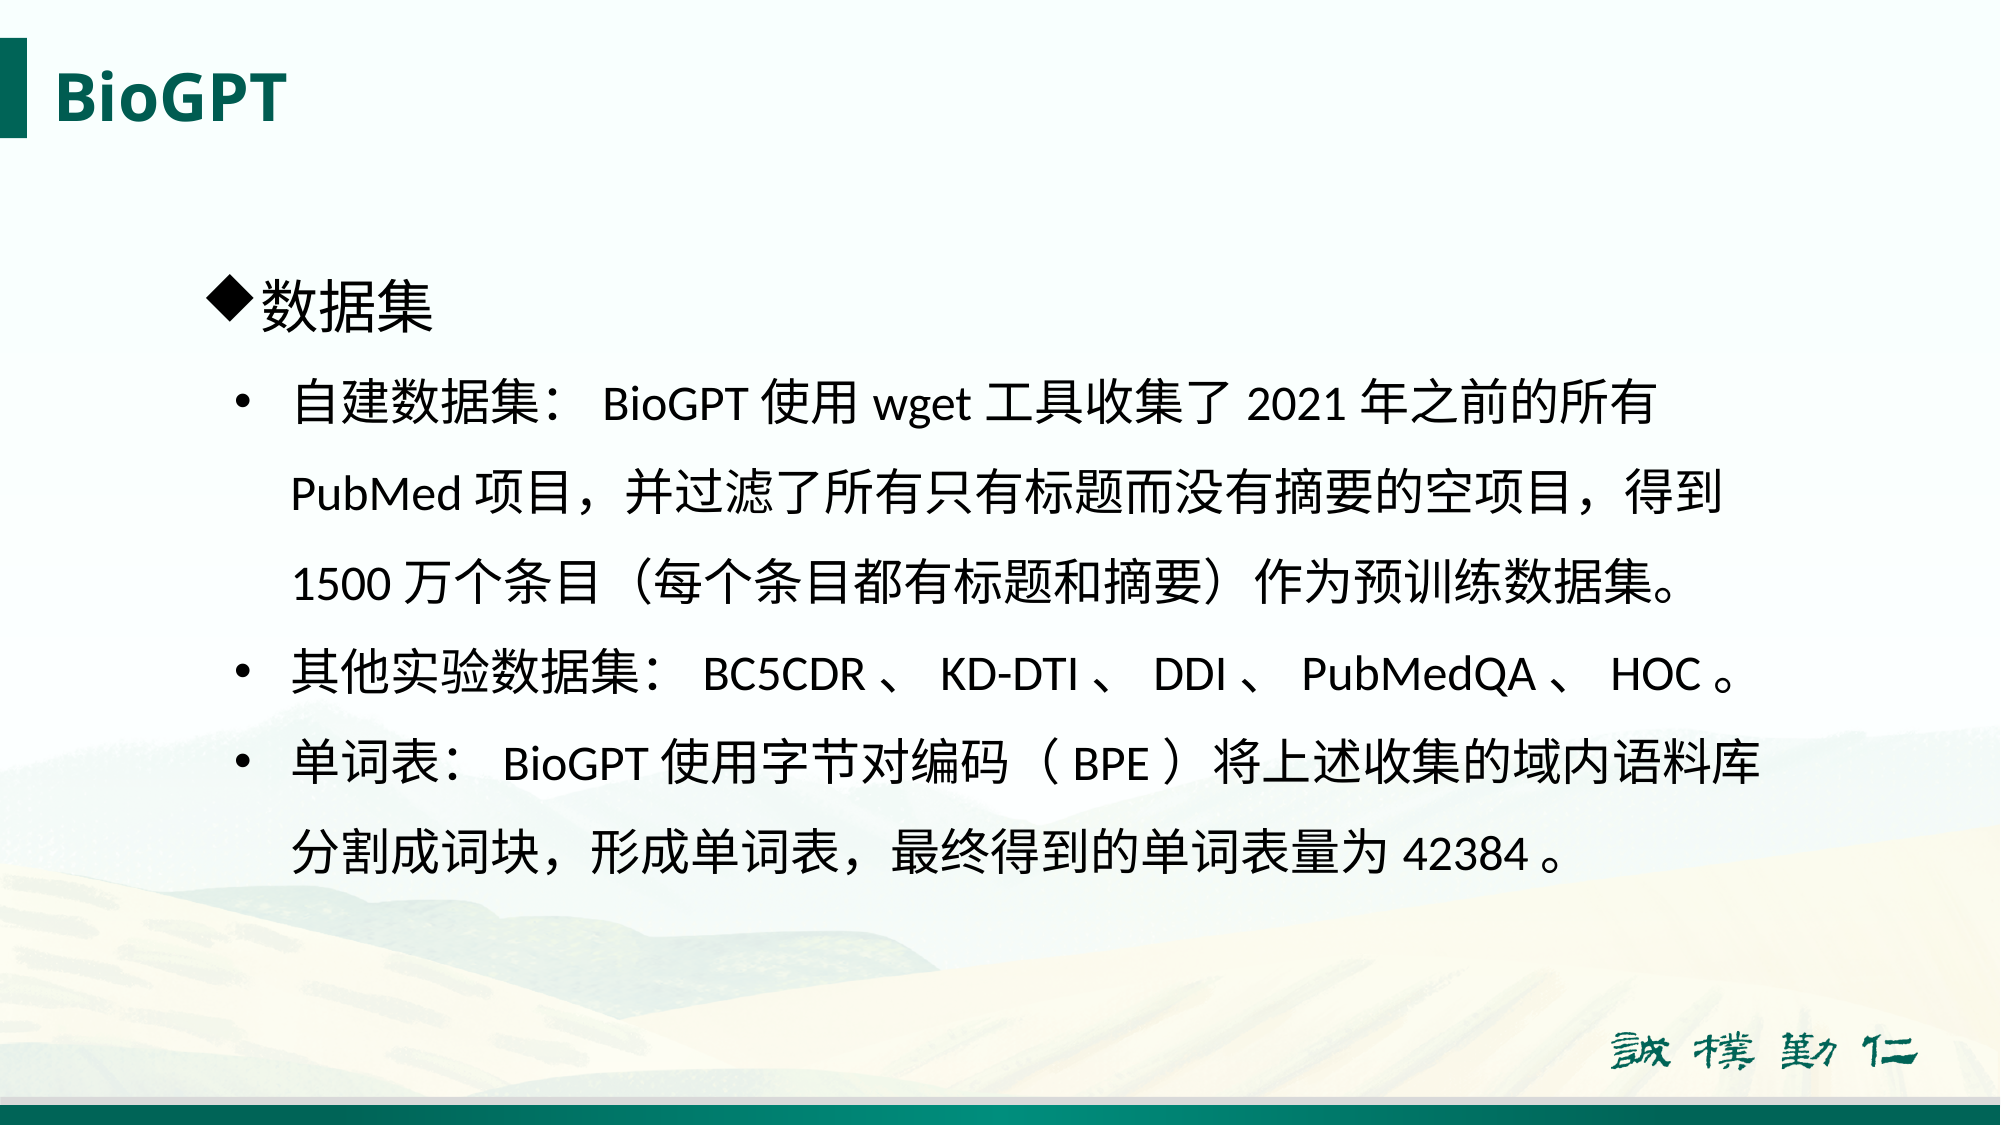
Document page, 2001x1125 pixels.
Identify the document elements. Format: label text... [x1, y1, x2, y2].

text_box 数据集 自建数据集：BioGPT使用wget工具收集了2021年之前的所有PubMed项目，并过滤了所有只有标题而没有摘要的空项目，得到1500万个条目（每个条目都有标题和摘要）作为预训练数据集。 其他实验数据集：BC5CDR、KD-DTI、DDI、PubMedQA、HOC。 单词表：BioGPT使用字节对编码（BPE）将上述收集的域内语料库分割成词块，形成单词表，最终得到的单词表量为42384。 [187, 227, 1813, 888]
title BioGPT [38, 55, 317, 144]
picture [1611, 1017, 1918, 1084]
